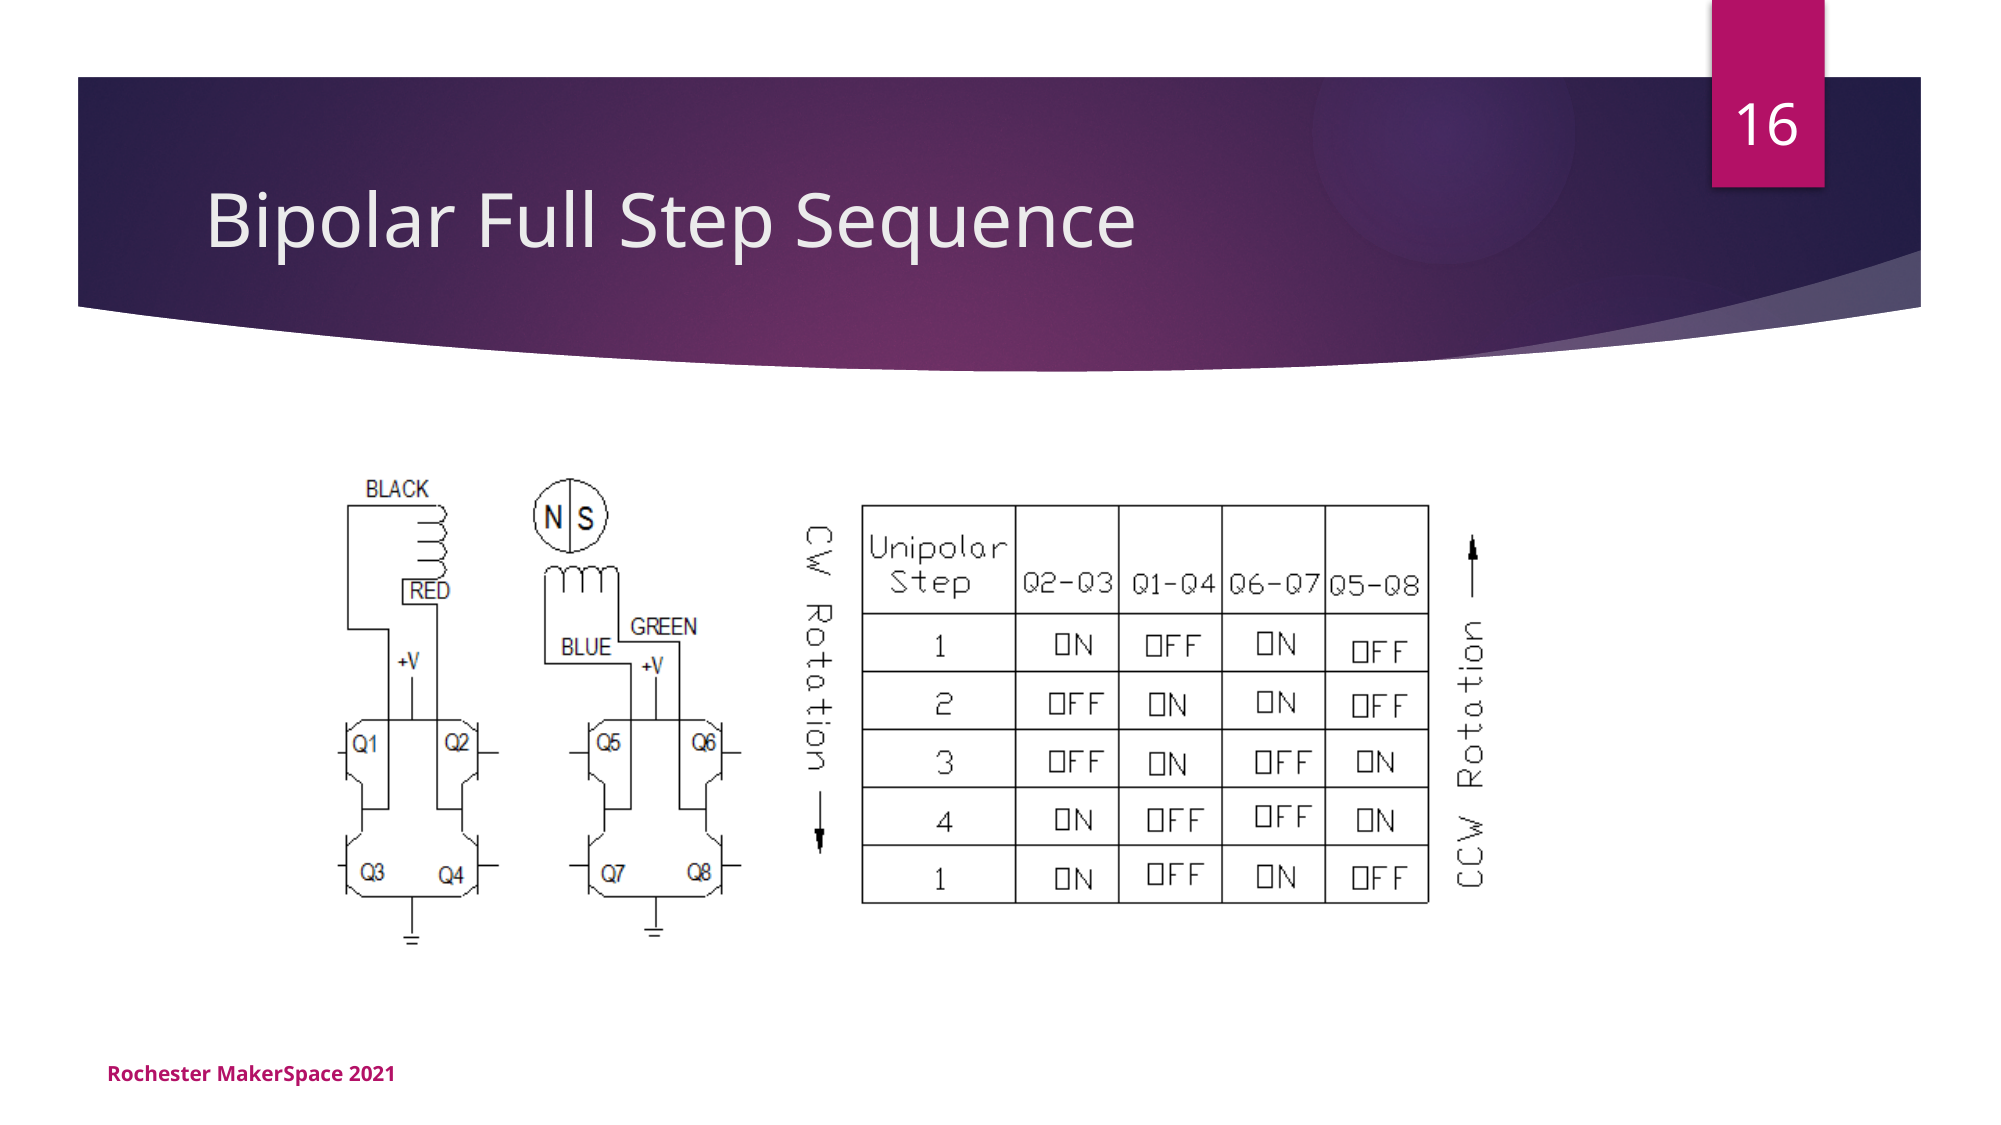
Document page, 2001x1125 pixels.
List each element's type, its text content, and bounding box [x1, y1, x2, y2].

slide_number 16 [1698, 48, 1836, 175]
footer Rochester MakerSpace 2021 [92, 1048, 726, 1099]
title Bipolar Full Step Sequence [189, 159, 1627, 276]
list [324, 463, 1503, 952]
